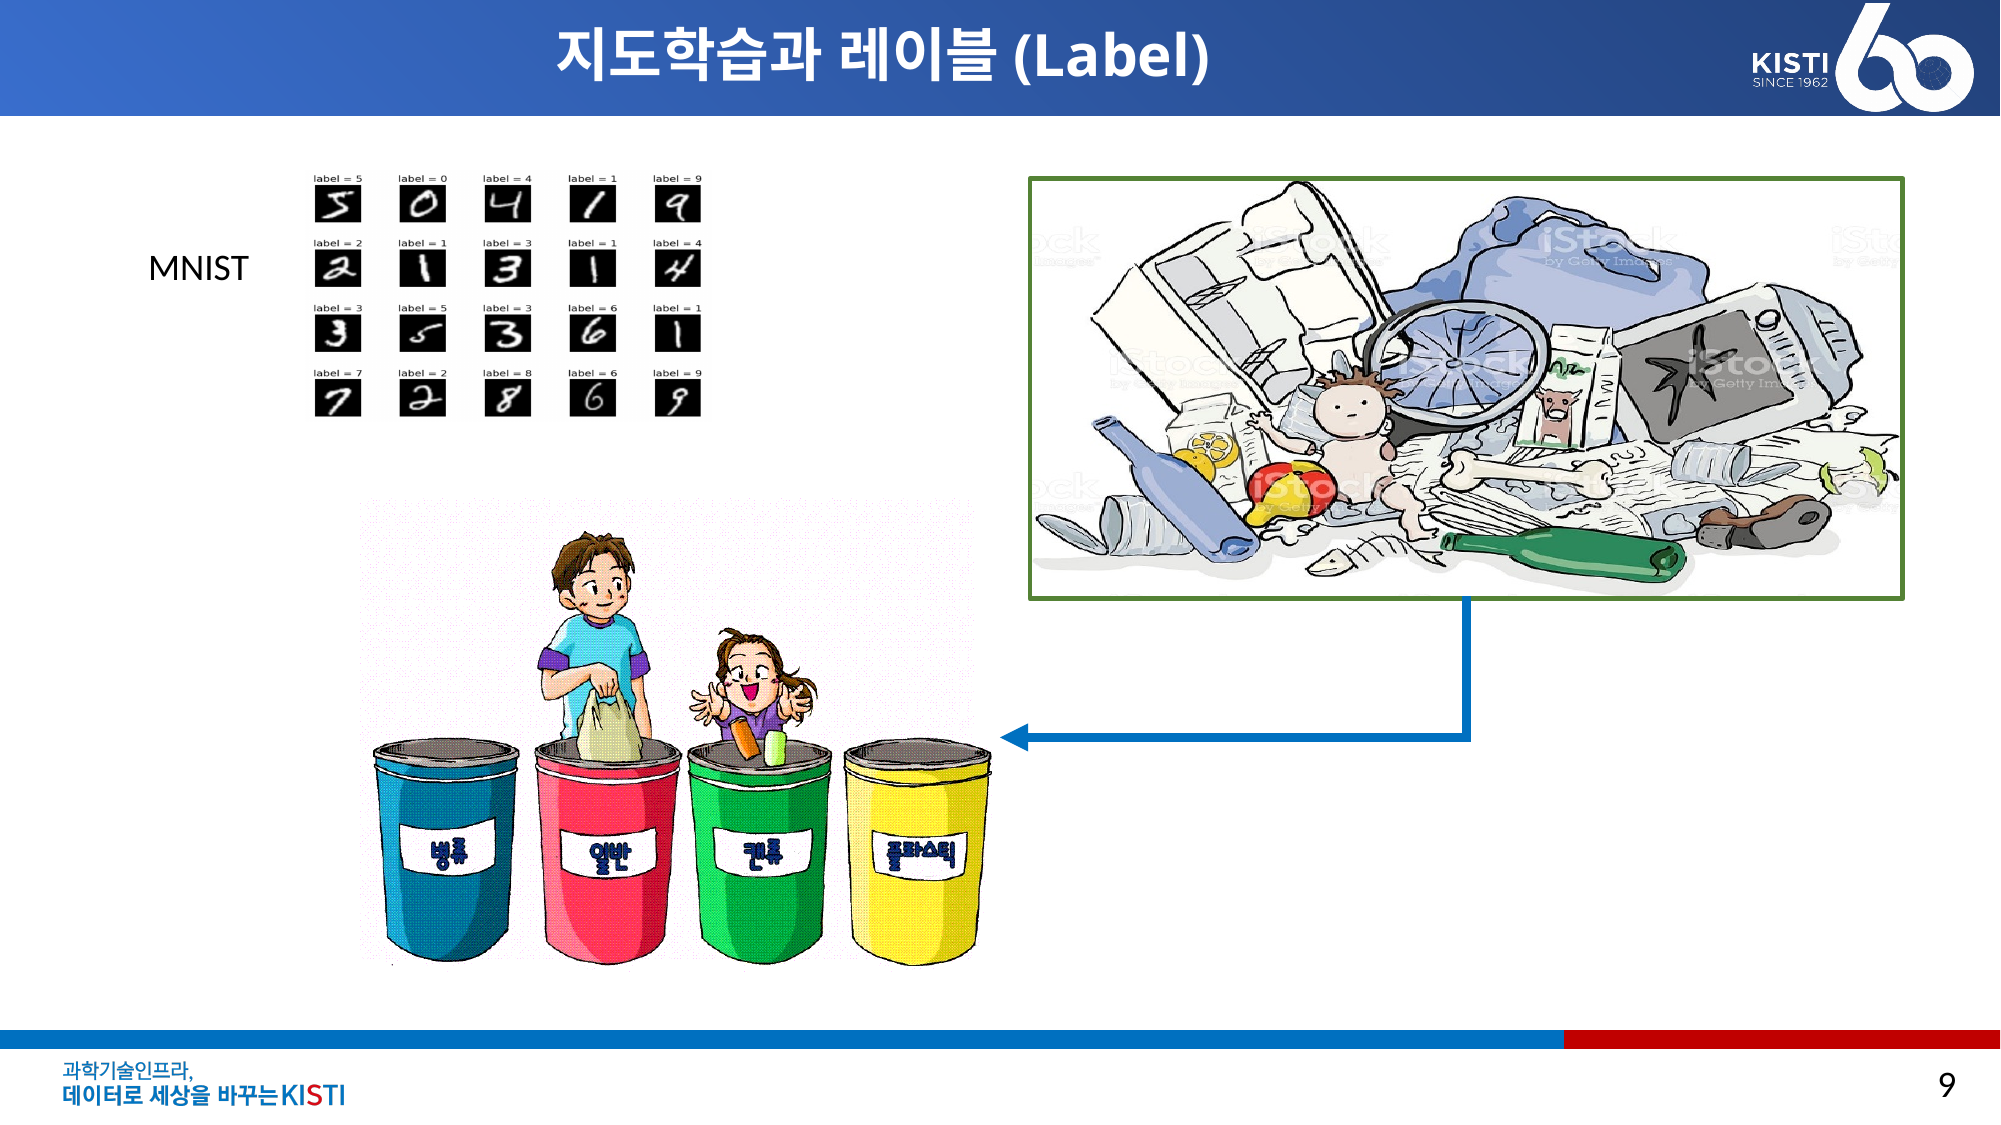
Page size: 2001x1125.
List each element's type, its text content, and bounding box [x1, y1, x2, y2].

title 지도학습과 레이블(Label) [53, 1, 1728, 114]
picture [63, 1061, 344, 1106]
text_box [1162, 433, 1304, 901]
picture [1032, 180, 1901, 597]
slide_number 9 [1594, 1053, 1971, 1113]
picture [360, 497, 1000, 978]
picture [1753, 3, 1974, 112]
text_box MNIST [133, 235, 273, 296]
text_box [305, 170, 712, 422]
